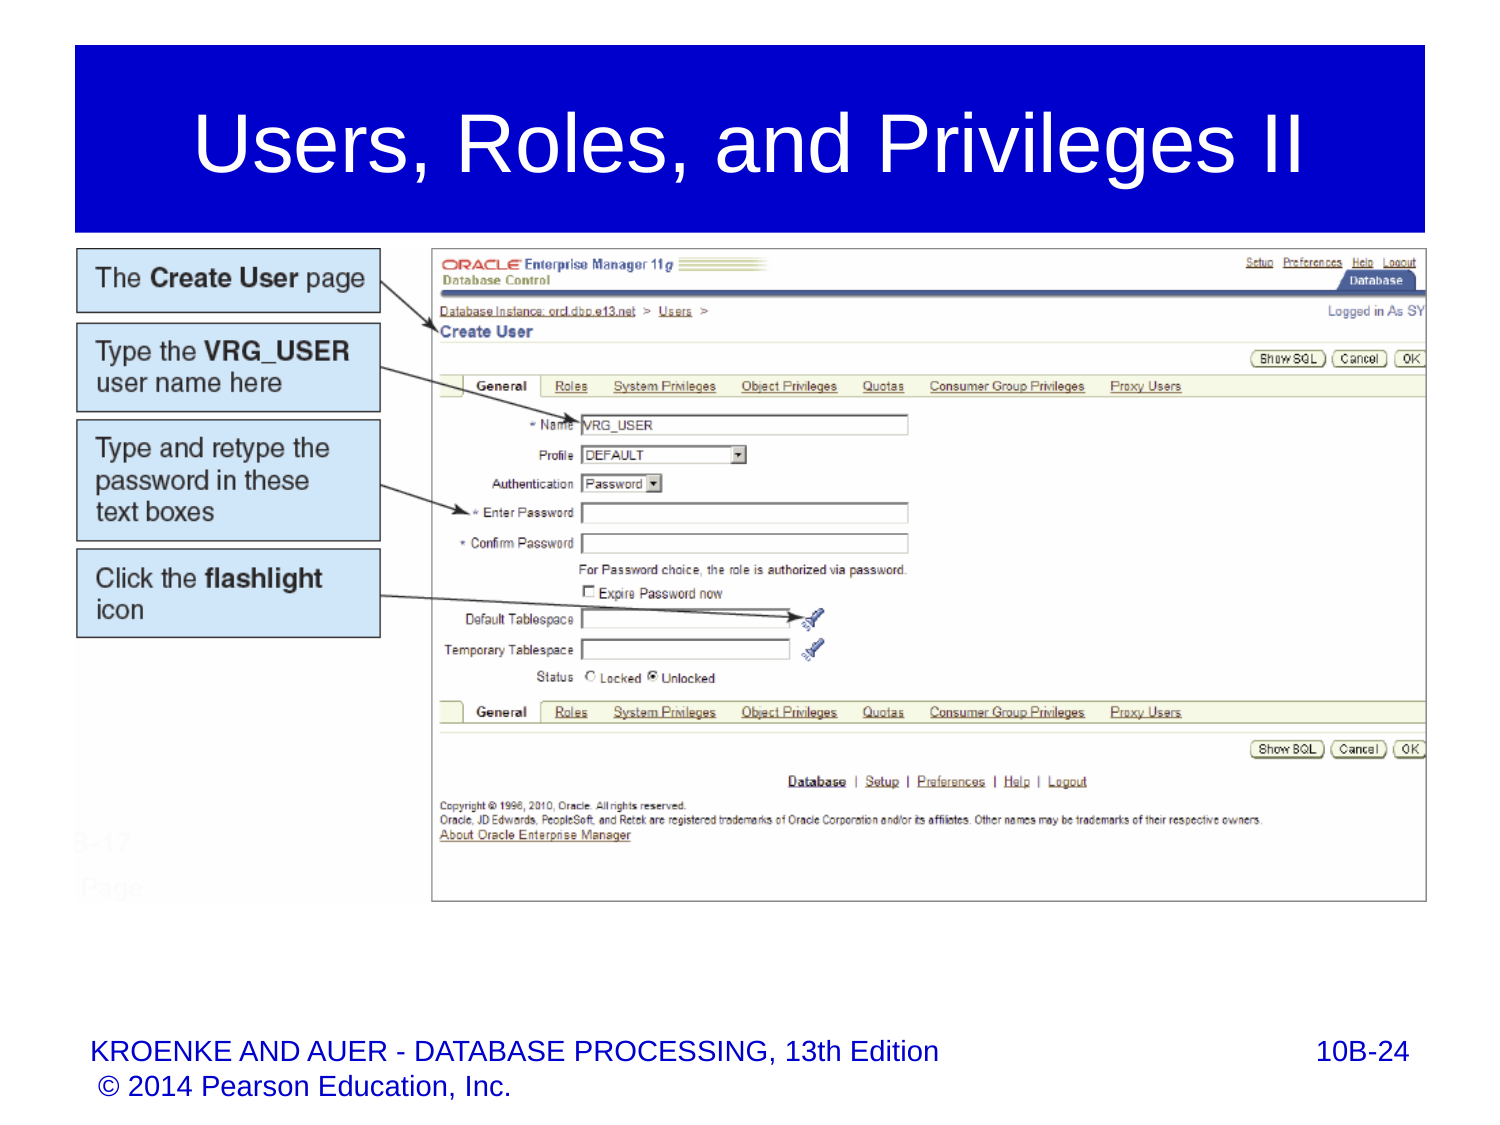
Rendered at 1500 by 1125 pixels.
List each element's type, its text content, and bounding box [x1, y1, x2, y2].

slide_number 10B-24 [1074, 1024, 1426, 1103]
title Users, Roles, and Privileges II [75, 45, 1425, 233]
picture [74, 248, 1427, 903]
footer KROENKE AND AUER - DATABASE PROCESSING, 13th Edition © 2014 Pearson Education, Inc. [74, 1024, 963, 1104]
